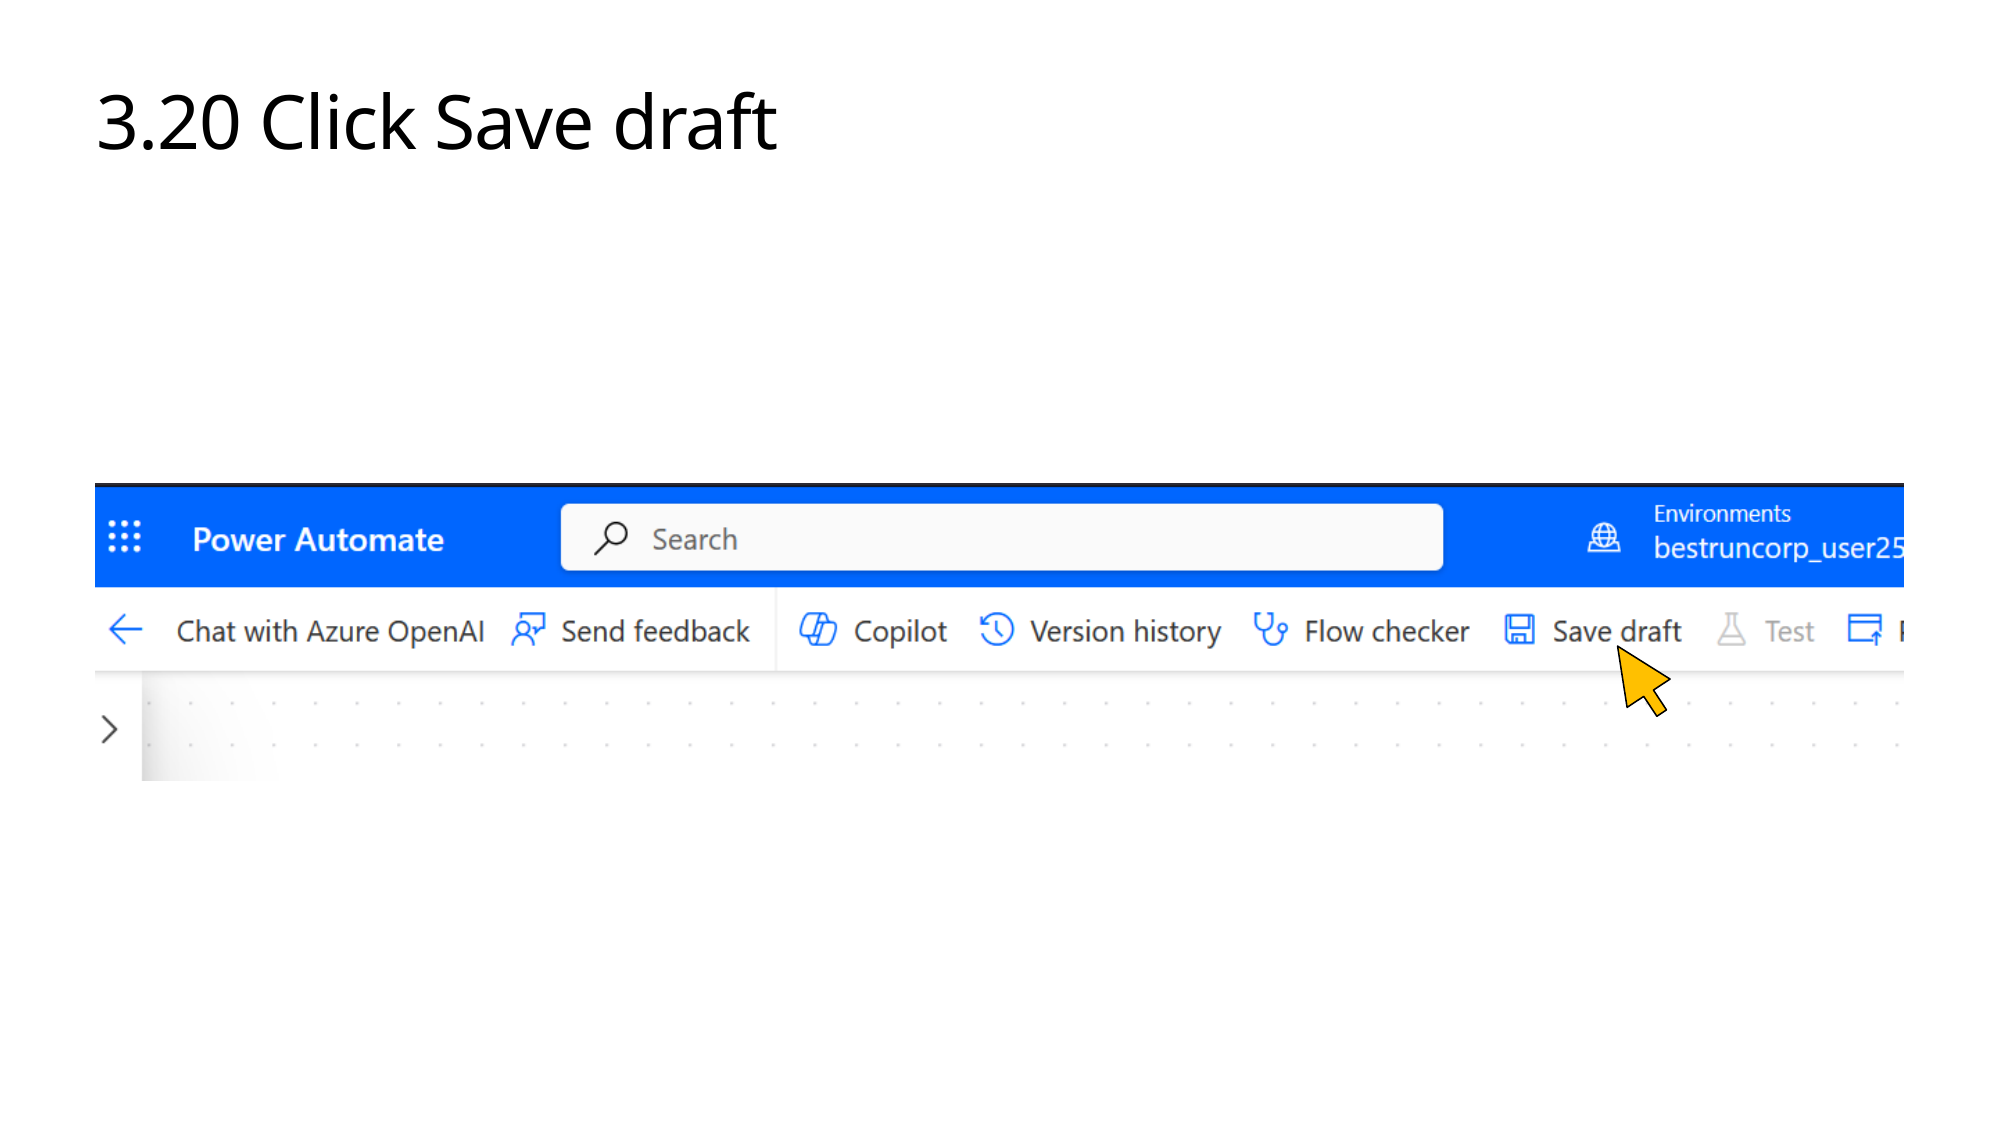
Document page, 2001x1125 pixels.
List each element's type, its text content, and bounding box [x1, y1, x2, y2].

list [95, 483, 1904, 781]
title 3.20 Click Save draft [96, 75, 1904, 166]
